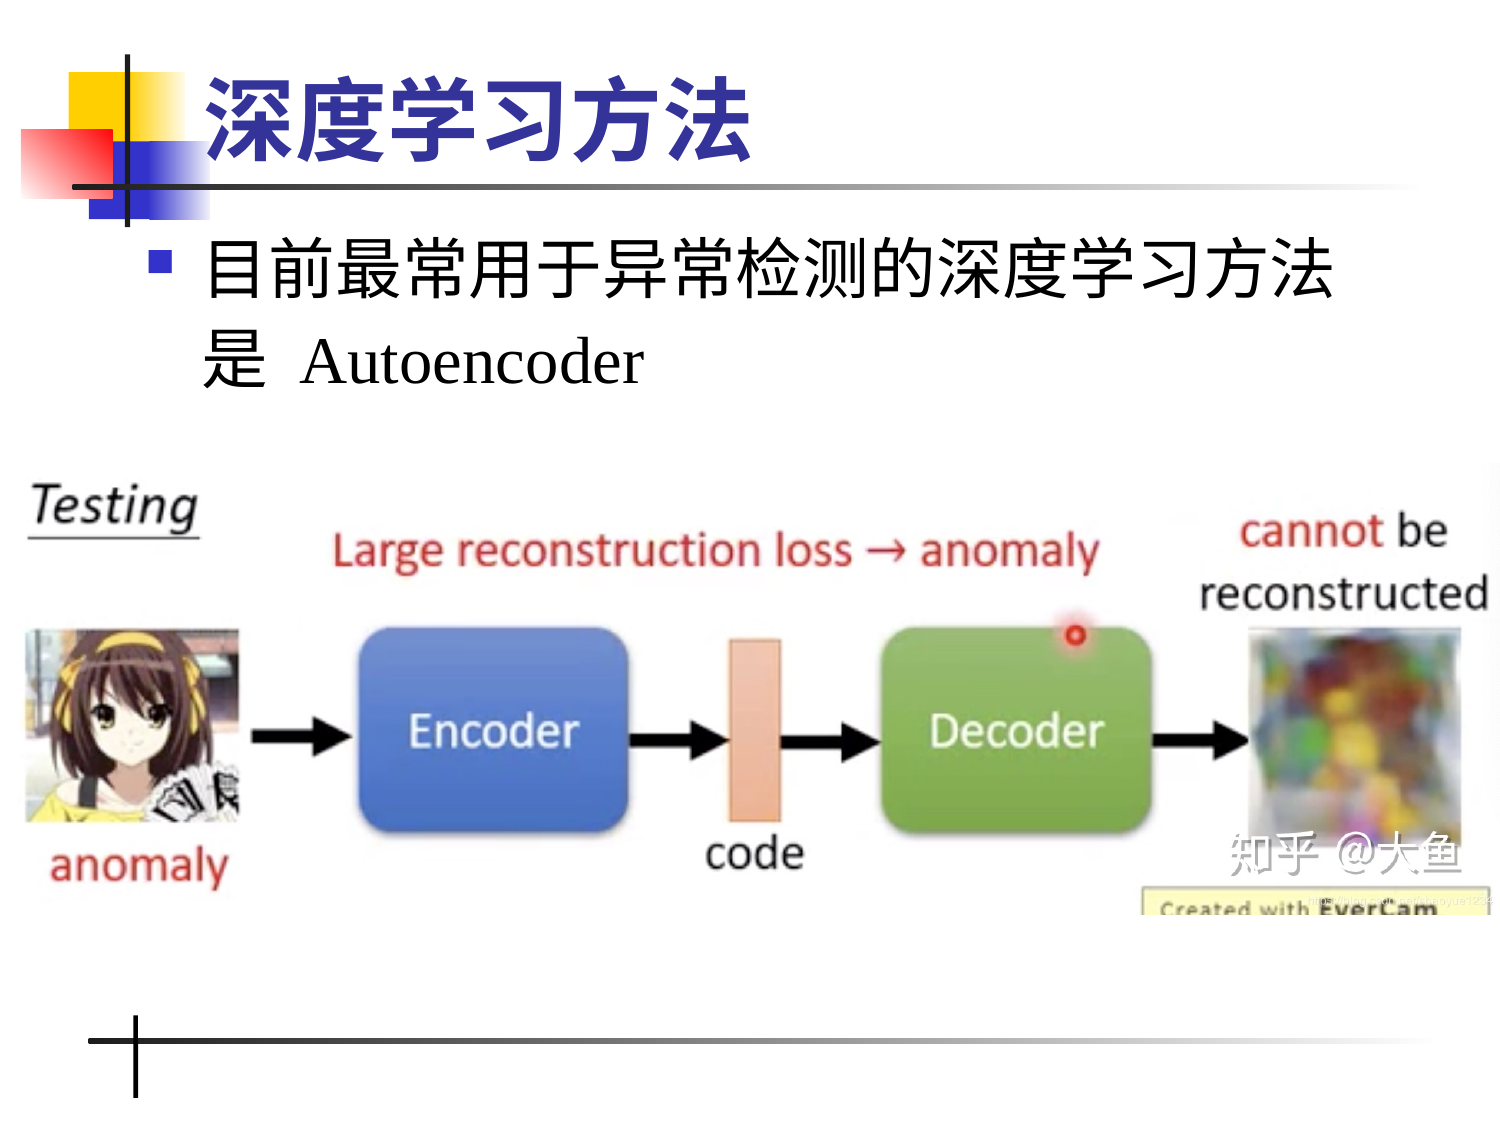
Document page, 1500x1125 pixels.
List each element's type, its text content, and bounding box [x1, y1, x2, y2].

list 目前最常用于异常检测的深度学习方法是 Autoencoder [130, 209, 1406, 461]
picture [17, 463, 1500, 915]
title 深度学习方法 [188, 23, 1468, 181]
